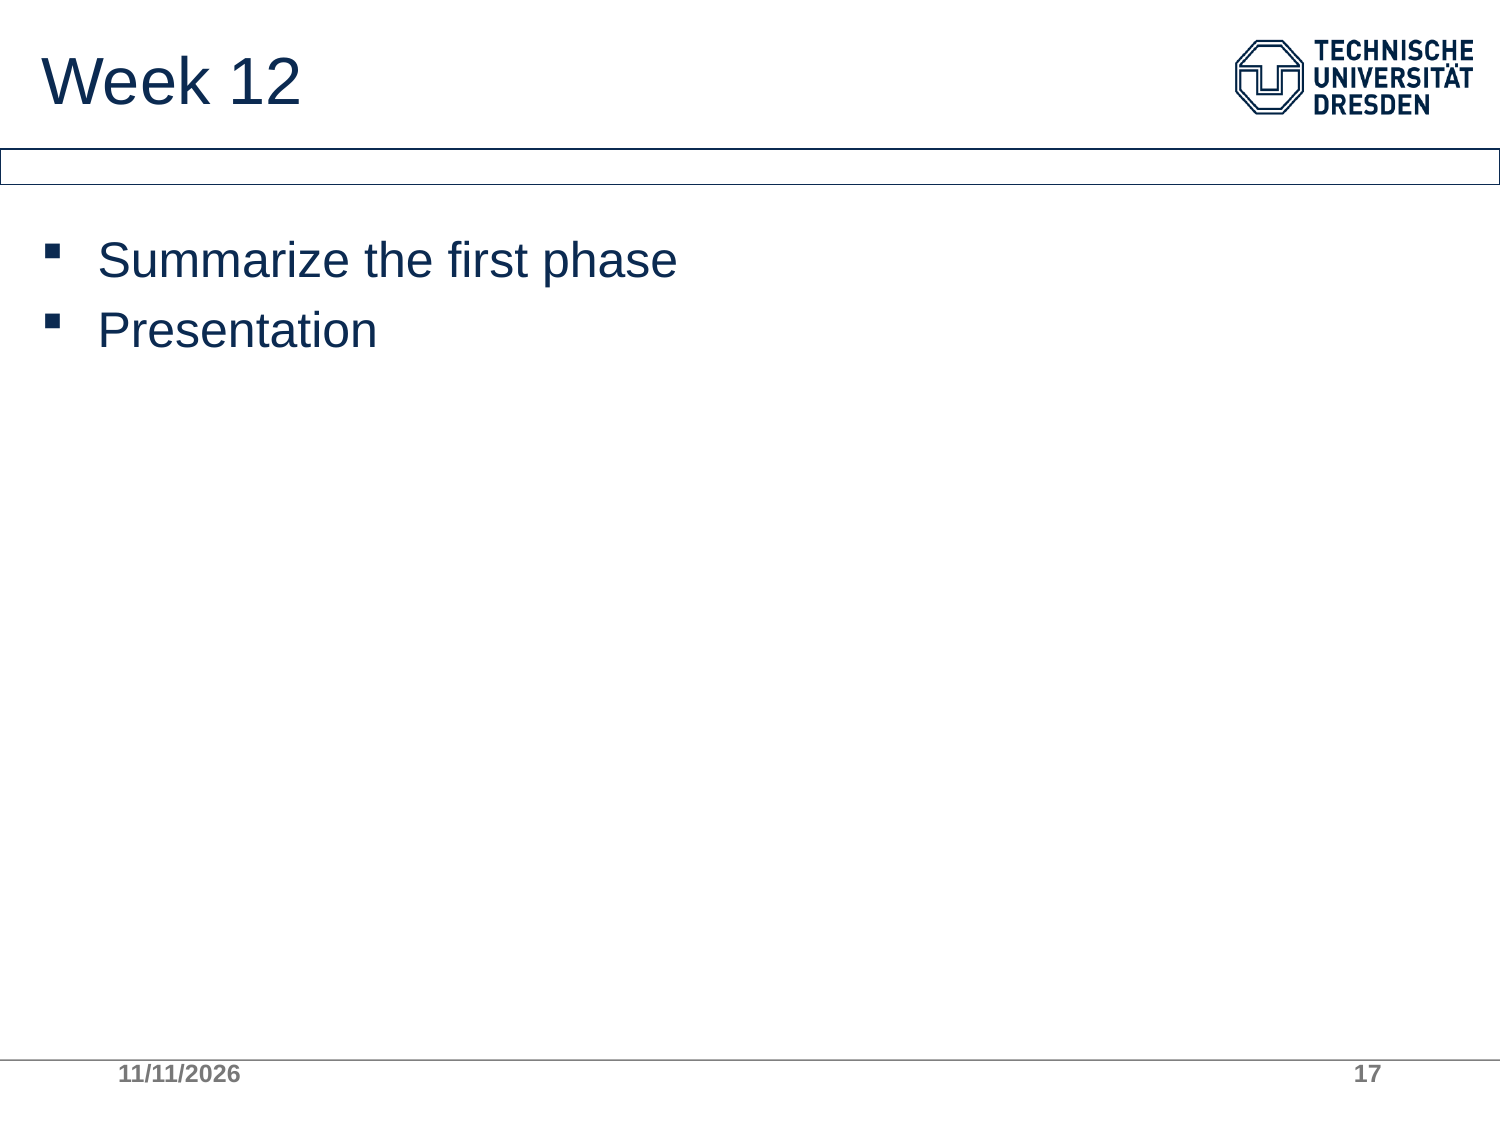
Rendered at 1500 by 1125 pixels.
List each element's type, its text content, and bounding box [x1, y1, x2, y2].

list Summarize the first phase Presentation [41, 220, 1459, 1035]
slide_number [103, 1042, 441, 1103]
footer [496, 1042, 1004, 1103]
title Week 12 [41, 24, 1152, 131]
picture [1234, 39, 1473, 115]
slide_number 17 [1059, 1042, 1397, 1103]
